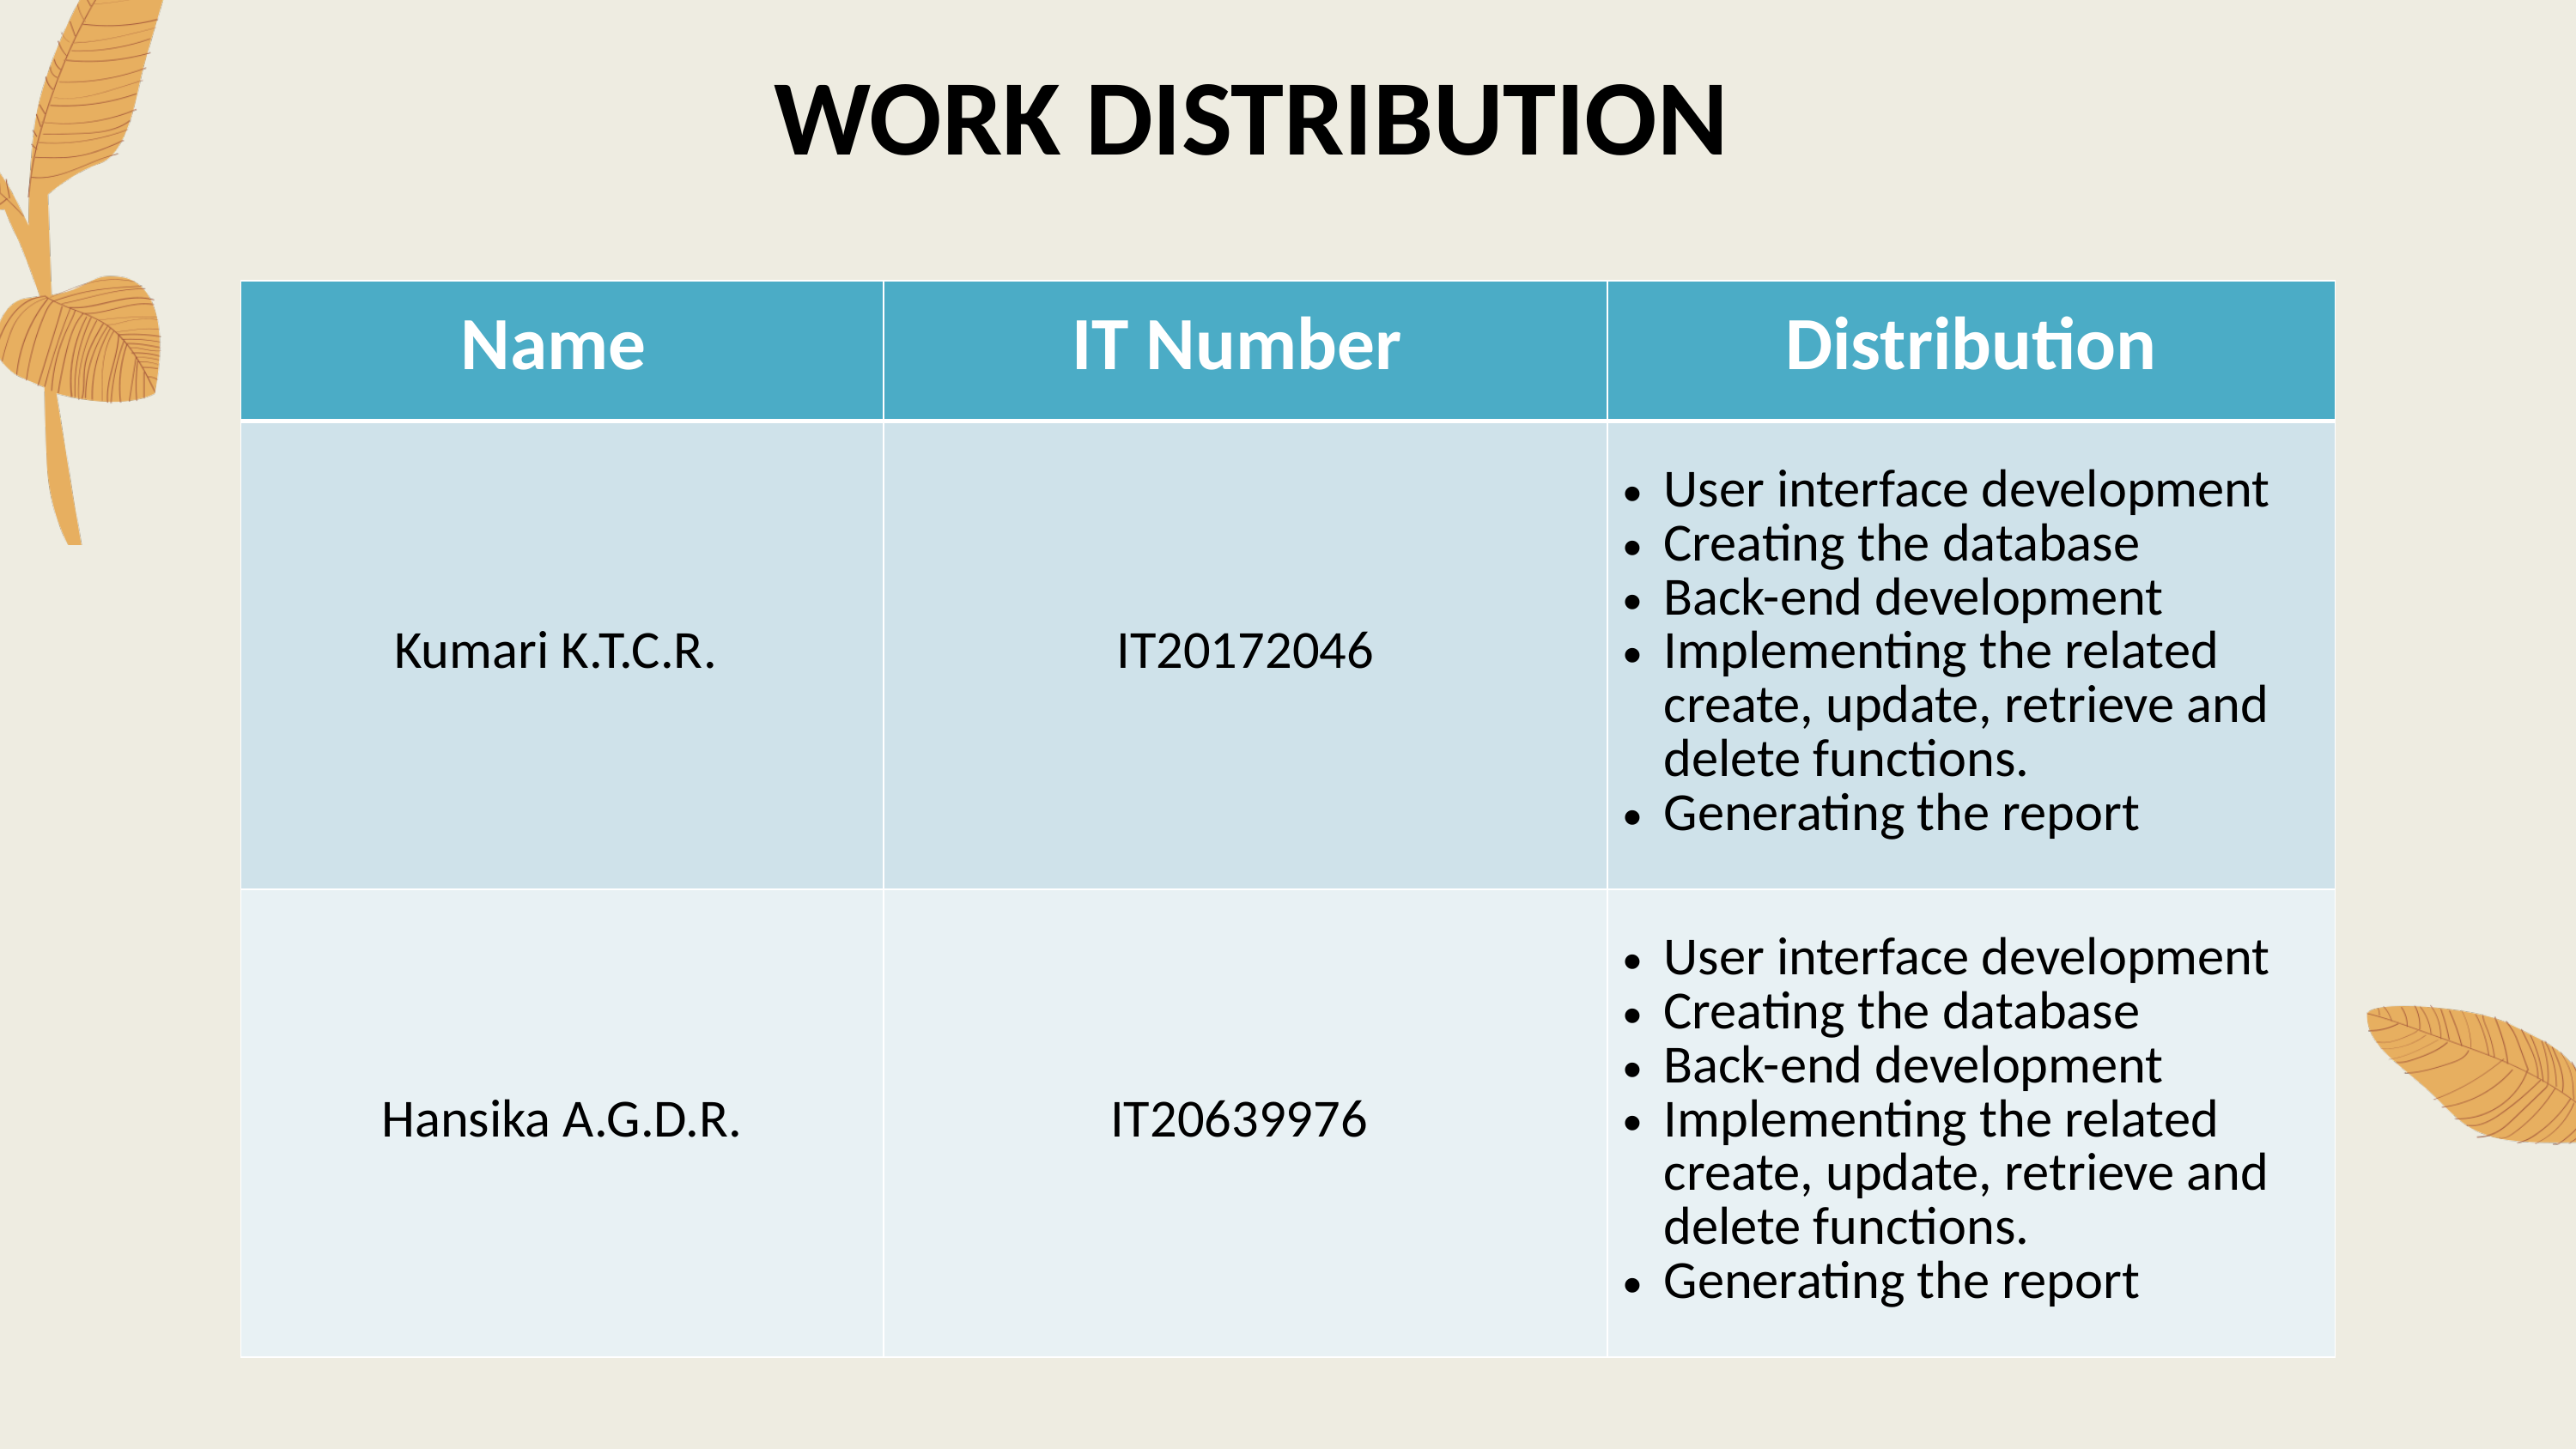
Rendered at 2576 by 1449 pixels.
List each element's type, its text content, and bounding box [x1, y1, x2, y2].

table_cell Kumari K.T.C.R. [241, 423, 883, 888]
table_header IT Number [884, 282, 1607, 419]
table_cell IT20172046 [884, 423, 1607, 888]
text_box WORK DISTRIBUTION [181, 28, 2369, 228]
table_header Distribution [1608, 282, 2335, 419]
table_header Name [241, 282, 883, 419]
picture [0, 0, 177, 545]
table_cell User interface development Creating the database Back-end development Implementing the related create, update, retrieve and delete functions. Generating the report [1608, 423, 2335, 888]
table_cell IT20639976 [884, 890, 1607, 1356]
table_cell Hansika A.G.D.R. [241, 890, 883, 1356]
table_cell User interface development Creating the database Back-end development Implementing the related create, update, retrieve and delete functions. Generating the report [1608, 890, 2335, 1356]
picture [2366, 841, 2576, 1449]
